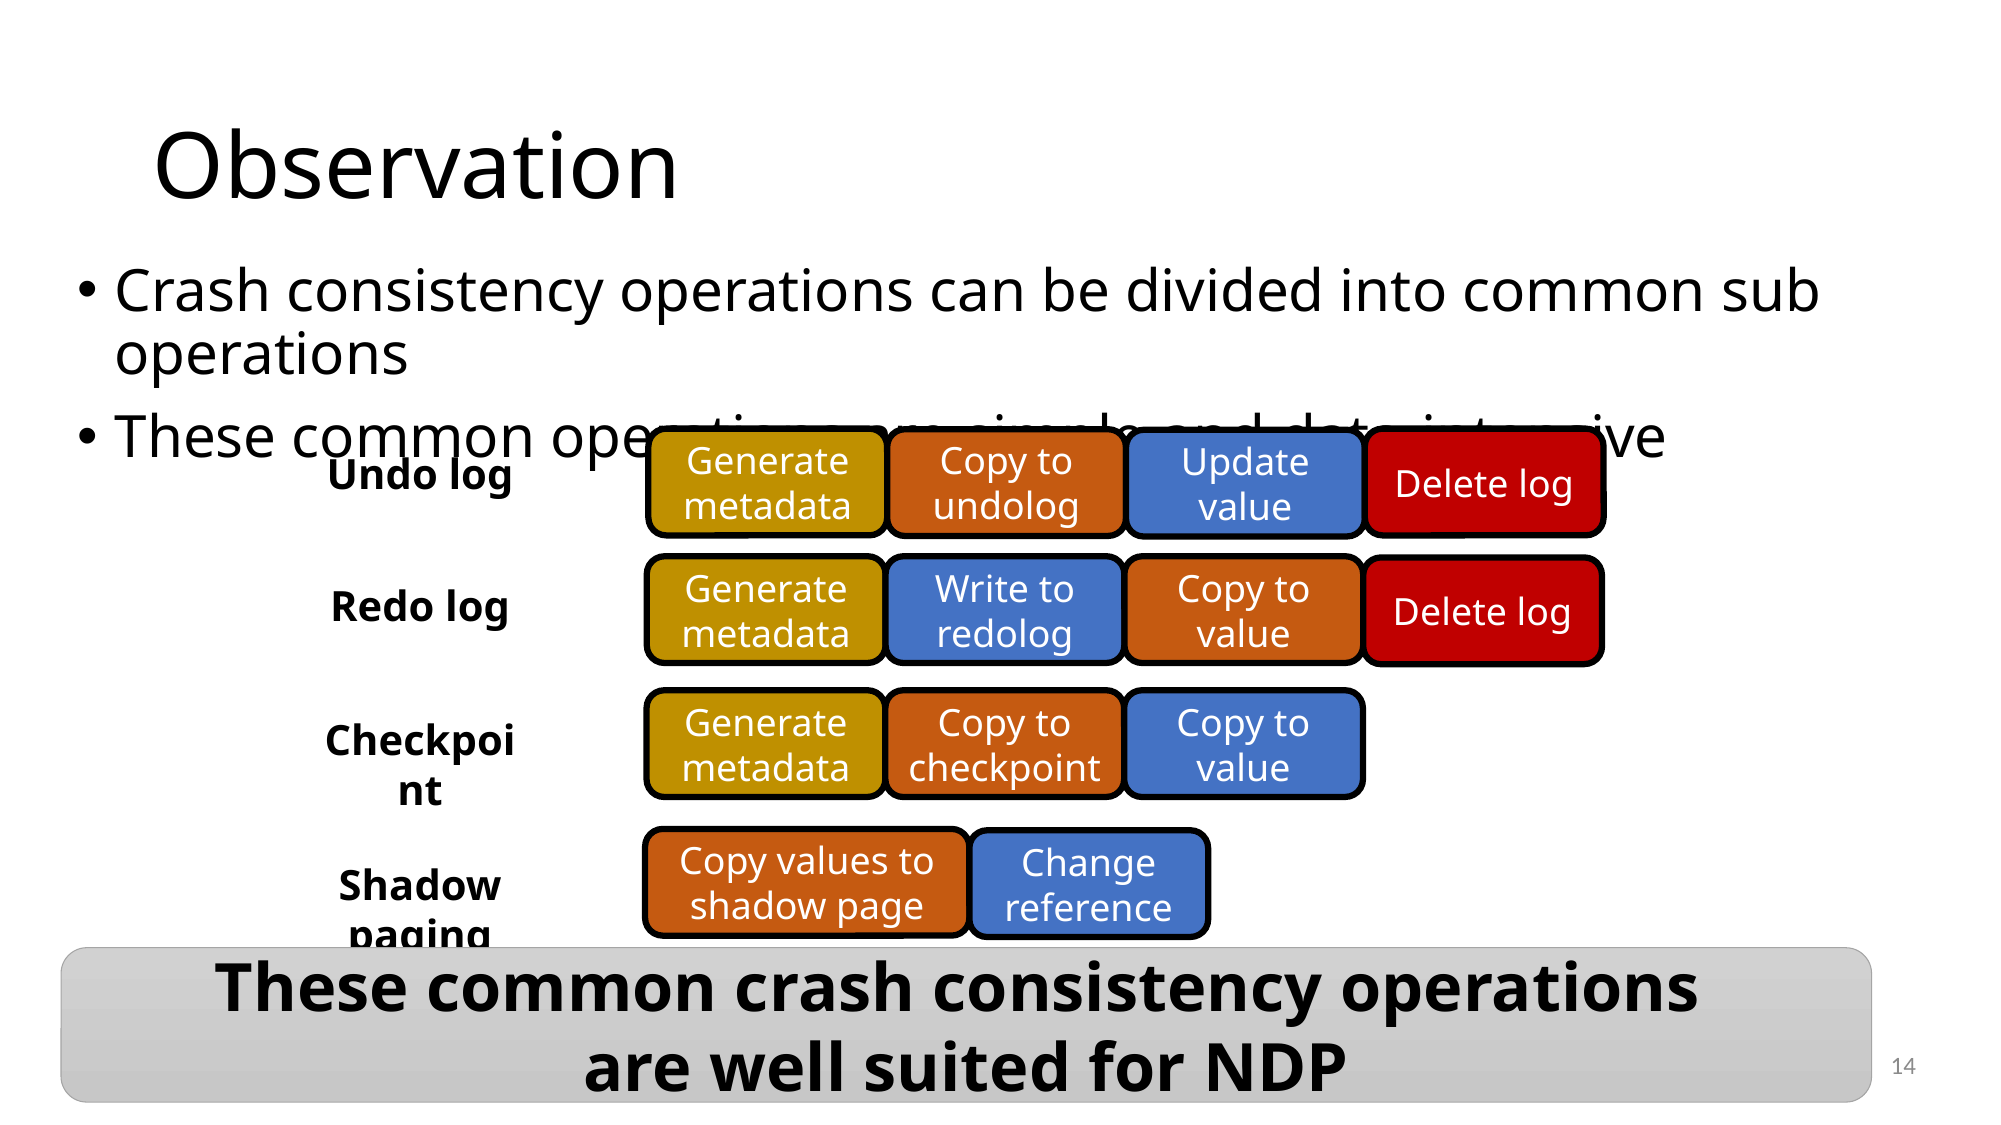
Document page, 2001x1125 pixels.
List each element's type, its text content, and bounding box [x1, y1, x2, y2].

text_box Shadow paging [267, 850, 573, 947]
text_box Generate metadata [645, 689, 885, 799]
title Observation [137, 59, 1863, 278]
text_box Copy to undolog [886, 428, 1126, 538]
text_box Generate metadata [647, 427, 887, 537]
text_box Undo log [300, 440, 540, 506]
text_box Delete log [1363, 427, 1605, 537]
text_box Copy to value [1123, 555, 1363, 665]
text_box These common crash consistency operations are well suited for NDP [60, 947, 1873, 1103]
text_box Change reference [968, 829, 1210, 939]
text_box Write to redolog [884, 555, 1124, 665]
text_box Redo log [300, 571, 540, 637]
text_box Checkpoint [300, 706, 540, 821]
text_box Copy to checkpoint [884, 689, 1124, 799]
slide_number 14 [1865, 1035, 1932, 1096]
text_box Delete log [1362, 556, 1604, 666]
text_box Update value [1124, 428, 1365, 538]
text_box Generate metadata [645, 555, 886, 665]
text_box Copy values to shadow page [644, 827, 969, 937]
text_box Copy to value [1123, 689, 1365, 799]
list Crash consistency operations can be divided into common sub operations These common operations are simple and data-intensive [62, 253, 1963, 1062]
